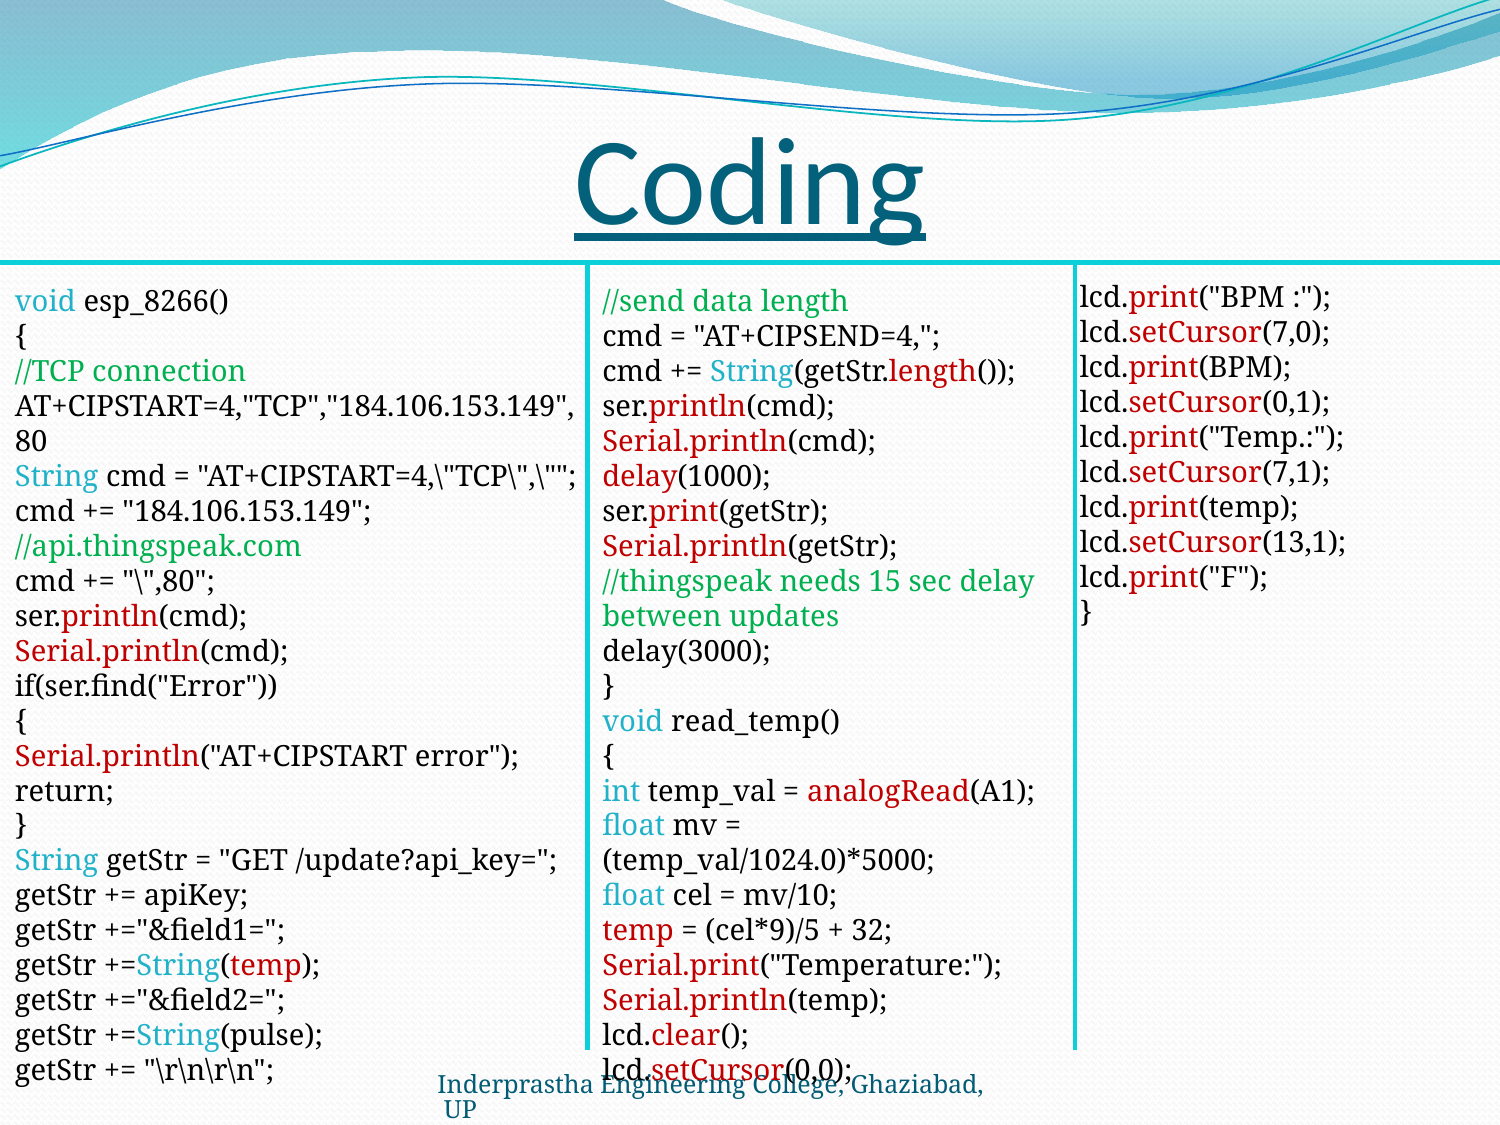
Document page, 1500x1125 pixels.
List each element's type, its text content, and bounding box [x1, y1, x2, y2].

text_box //send data length cmd = "AT+CIPSEND=4,"; cmd += String(getStr.length()); ser.println(cmd); Serial.println(cmd); delay(1000); ser.print(getStr); Serial.println(getStr); //thingspeak needs 15 sec delay between updates delay(3000); } void read_temp() { int temp_val = analogRead(A1); float mv = (temp_val/1024.0)*5000; float cel = mv/10; temp = (cel*9)/5 + 32; Serial.print("Temperature:"); Serial.println(temp); lcd.clear(); lcd.setCursor(0,0); [587, 274, 1088, 1094]
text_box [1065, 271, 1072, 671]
title Coding [75, 62, 1425, 250]
footer Inderprastha Engineering College, Ghaziabad, UP [437, 1094, 988, 1103]
table_cell Completed [1067, 671, 1083, 1060]
text_box lcd.print("BPM :"); lcd.setCursor(7,0); lcd.print(BPM); lcd.setCursor(0,1); lcd.print("Temp.:"); lcd.setCursor(7,1); lcd.print(temp); lcd.setCursor(13,1); lcd.print("F"); } [1077, 271, 1362, 671]
text_box void esp_8266() { //TCP connection AT+CIPSTART=4,"TCP","184.106.153.149",80 String cmd = "AT+CIPSTART=4,\"TCP\",\""; cmd += "184.106.153.149"; //api.thingspeak.com cmd += "\",80"; ser.println(cmd); Serial.println(cmd); if(ser.find("Error")) { Serial.println("AT+CIPSTART error"); return; } String getStr = "GET /update?api_key="; getStr += apiKey; getStr +="&field1="; getStr +=String(temp); getStr +="&field2="; getStr +=String(pulse); getStr += "\r\n\r\n"; [0, 274, 587, 1094]
table_cell Fabrication of glove [579, 274, 587, 1060]
